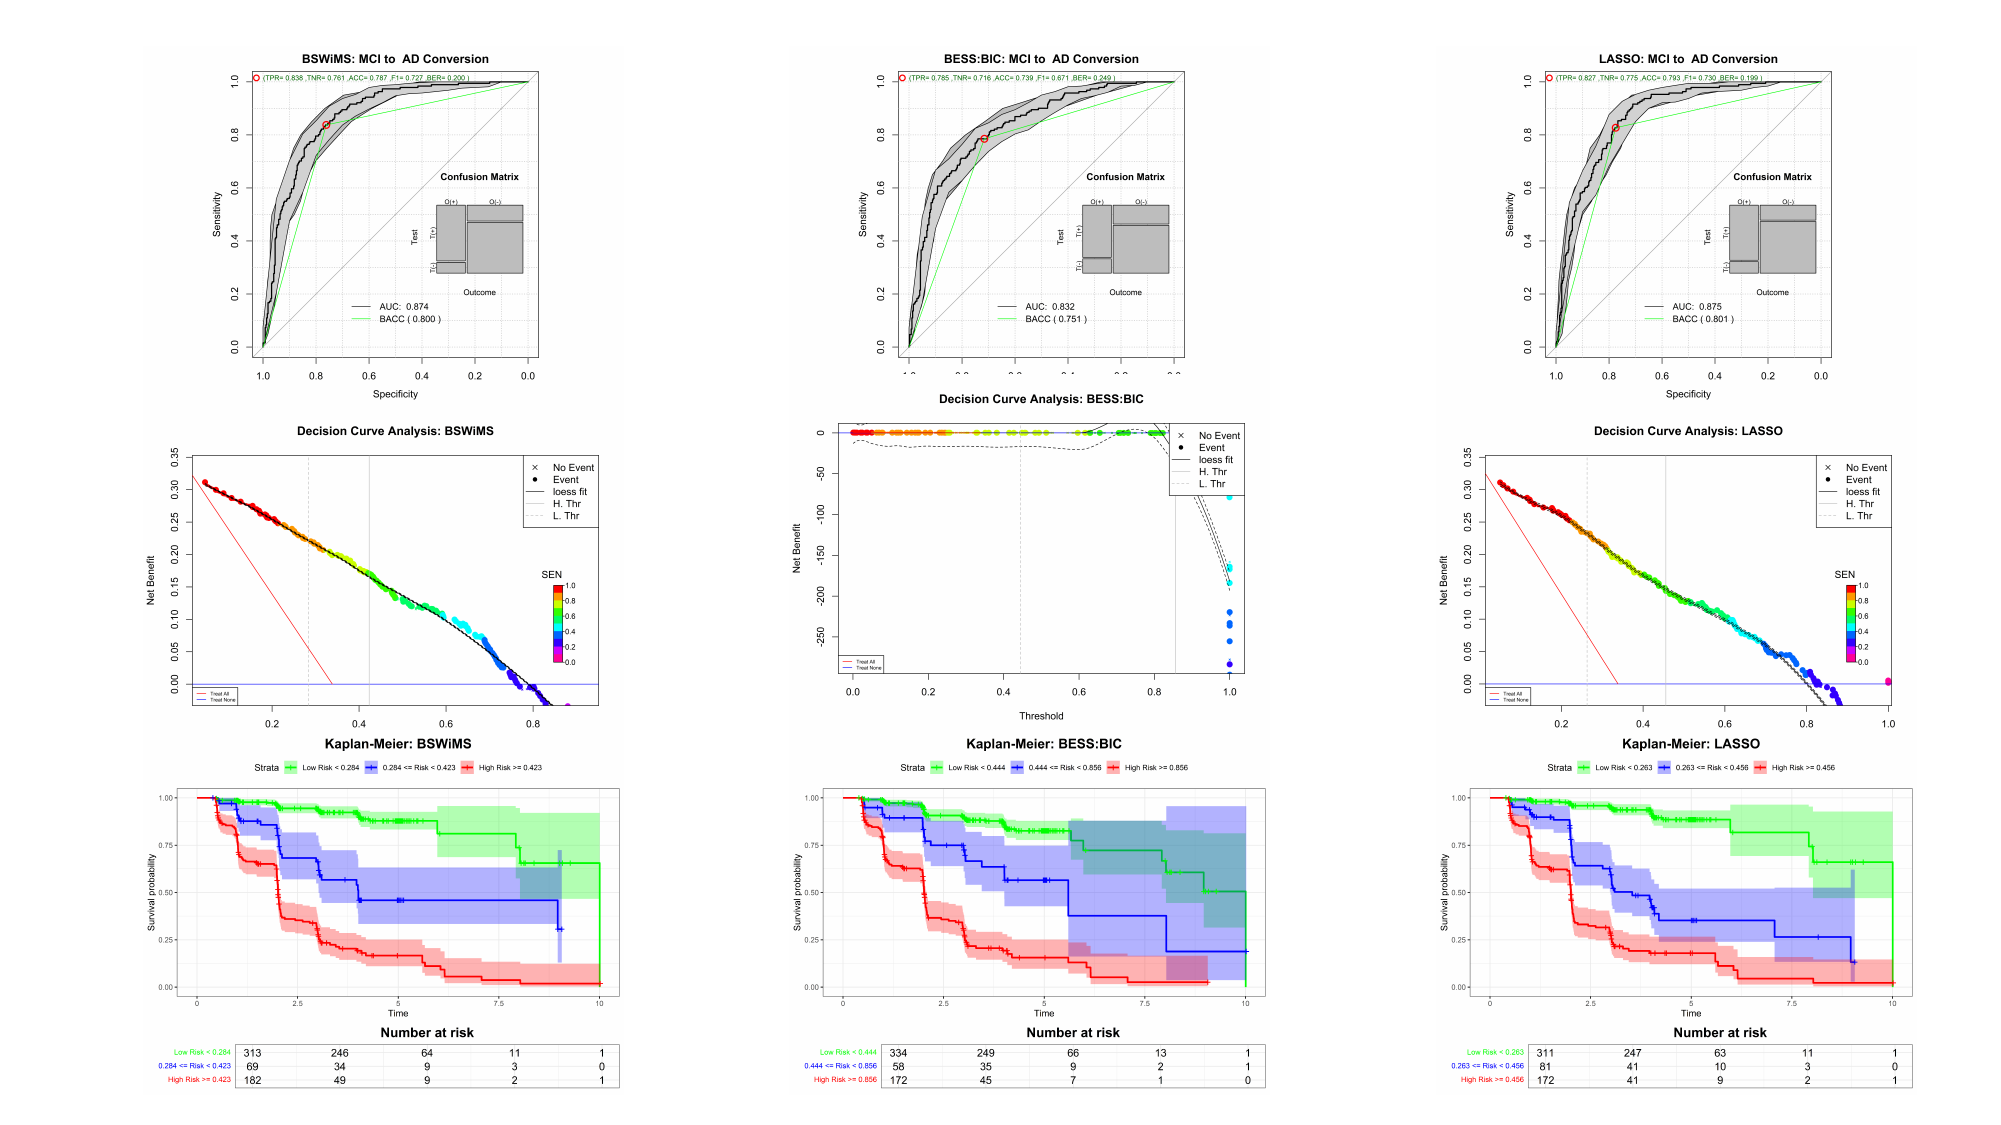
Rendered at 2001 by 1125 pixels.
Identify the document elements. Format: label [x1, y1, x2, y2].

picture [1435, 46, 1917, 1095]
picture [789, 46, 1271, 1095]
picture [143, 46, 625, 1095]
